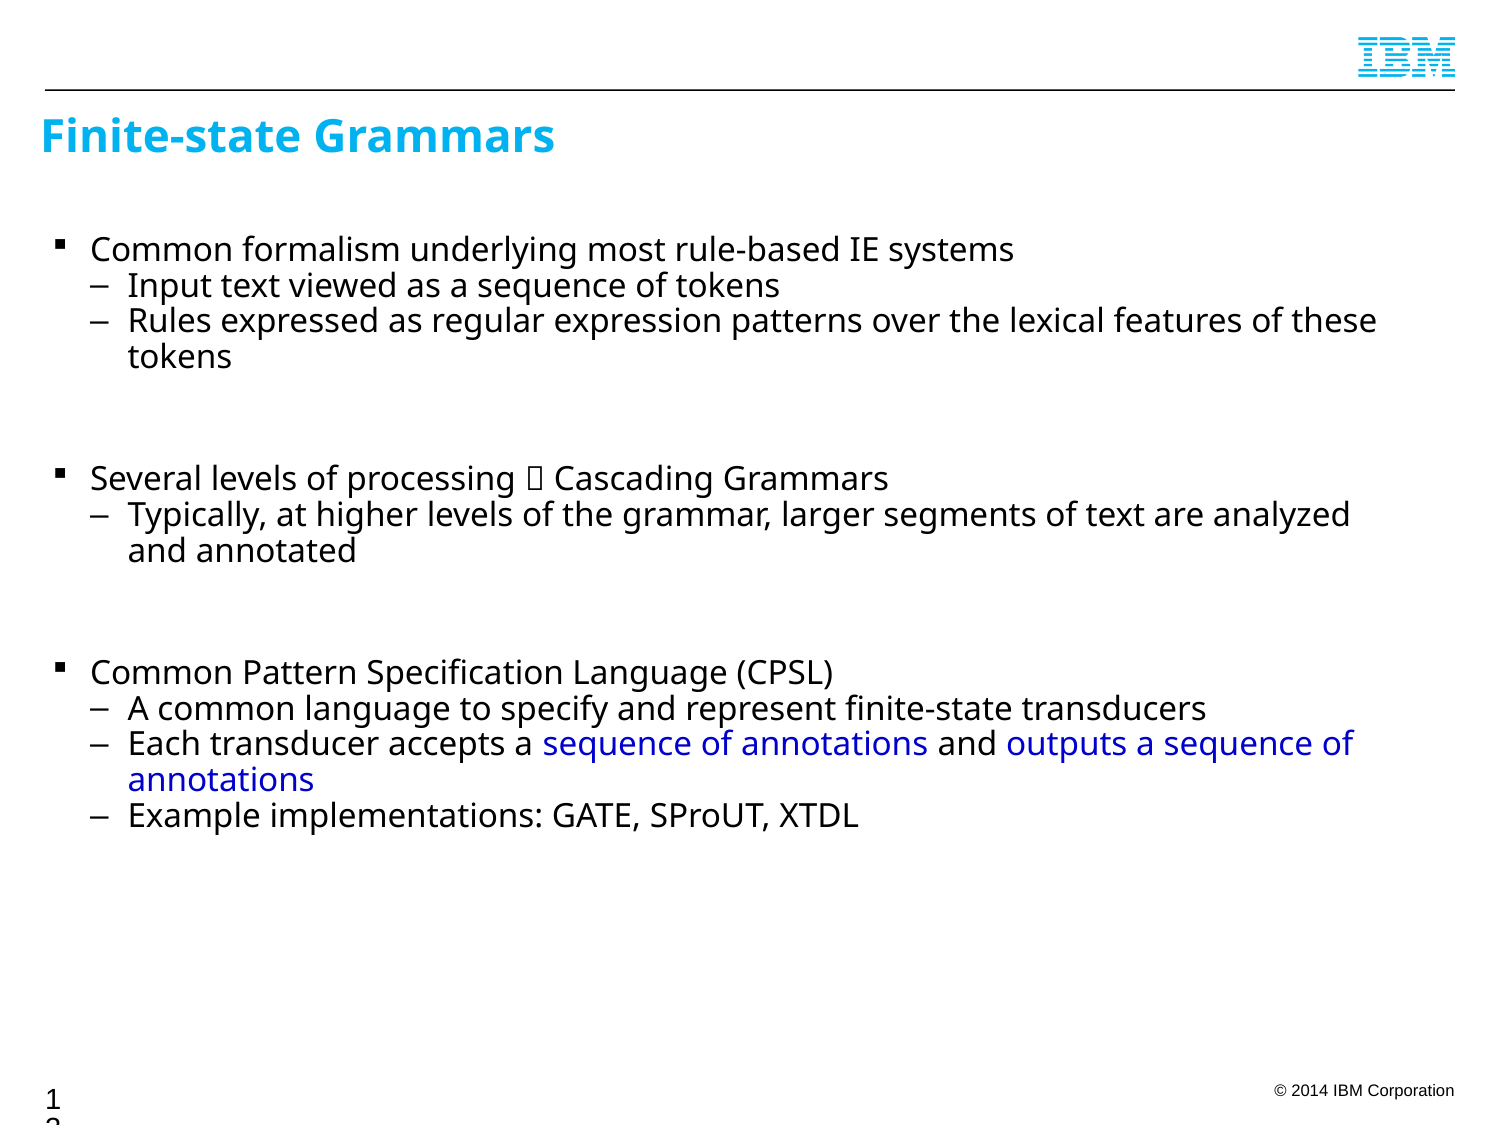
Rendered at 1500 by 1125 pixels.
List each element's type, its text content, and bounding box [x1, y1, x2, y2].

list Common formalism underlying most rule-based IE systems Input text viewed as a sequence of tokens Rules expressed as regular expression patterns over the lexical features of these tokens Several levels of processing  Cascading Grammars Typically, at higher levels of the grammar, larger segments of text are analyzed and annotated Common Pattern Specification Language (CPSL) A common language to specify and represent finite-state transducers Each transducer accepts a sequence of annotations and outputs a sequence of annotations Example implementations: GATE, SProUT, XTDL [37, 224, 1400, 1025]
title Finite-state Grammars [25, 105, 1378, 188]
slide_number 138 [29, 1072, 91, 1103]
picture [1358, 37, 1455, 77]
